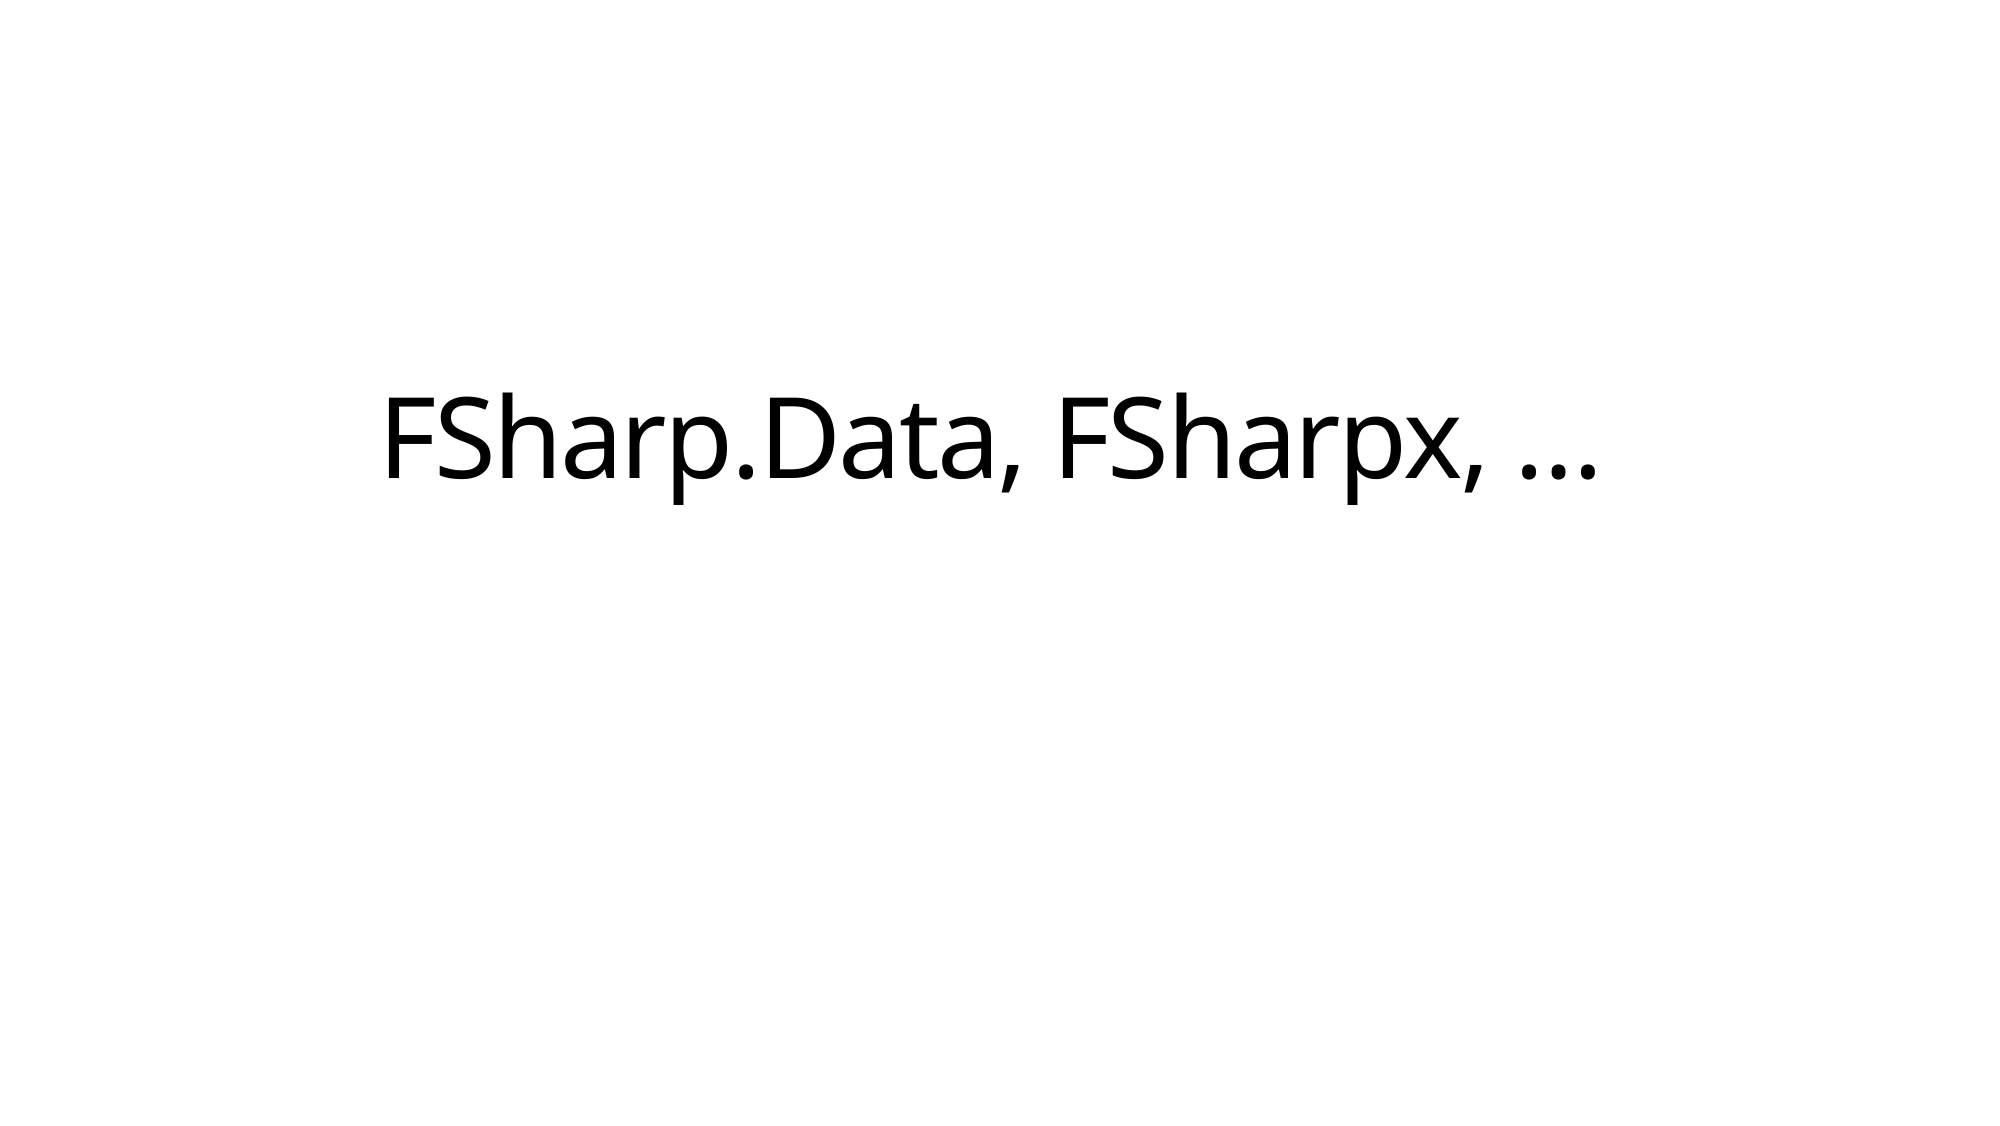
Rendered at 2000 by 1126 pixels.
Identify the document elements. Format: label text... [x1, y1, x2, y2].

title FSharp.Data, FSharpx, … [74, 381, 1908, 505]
